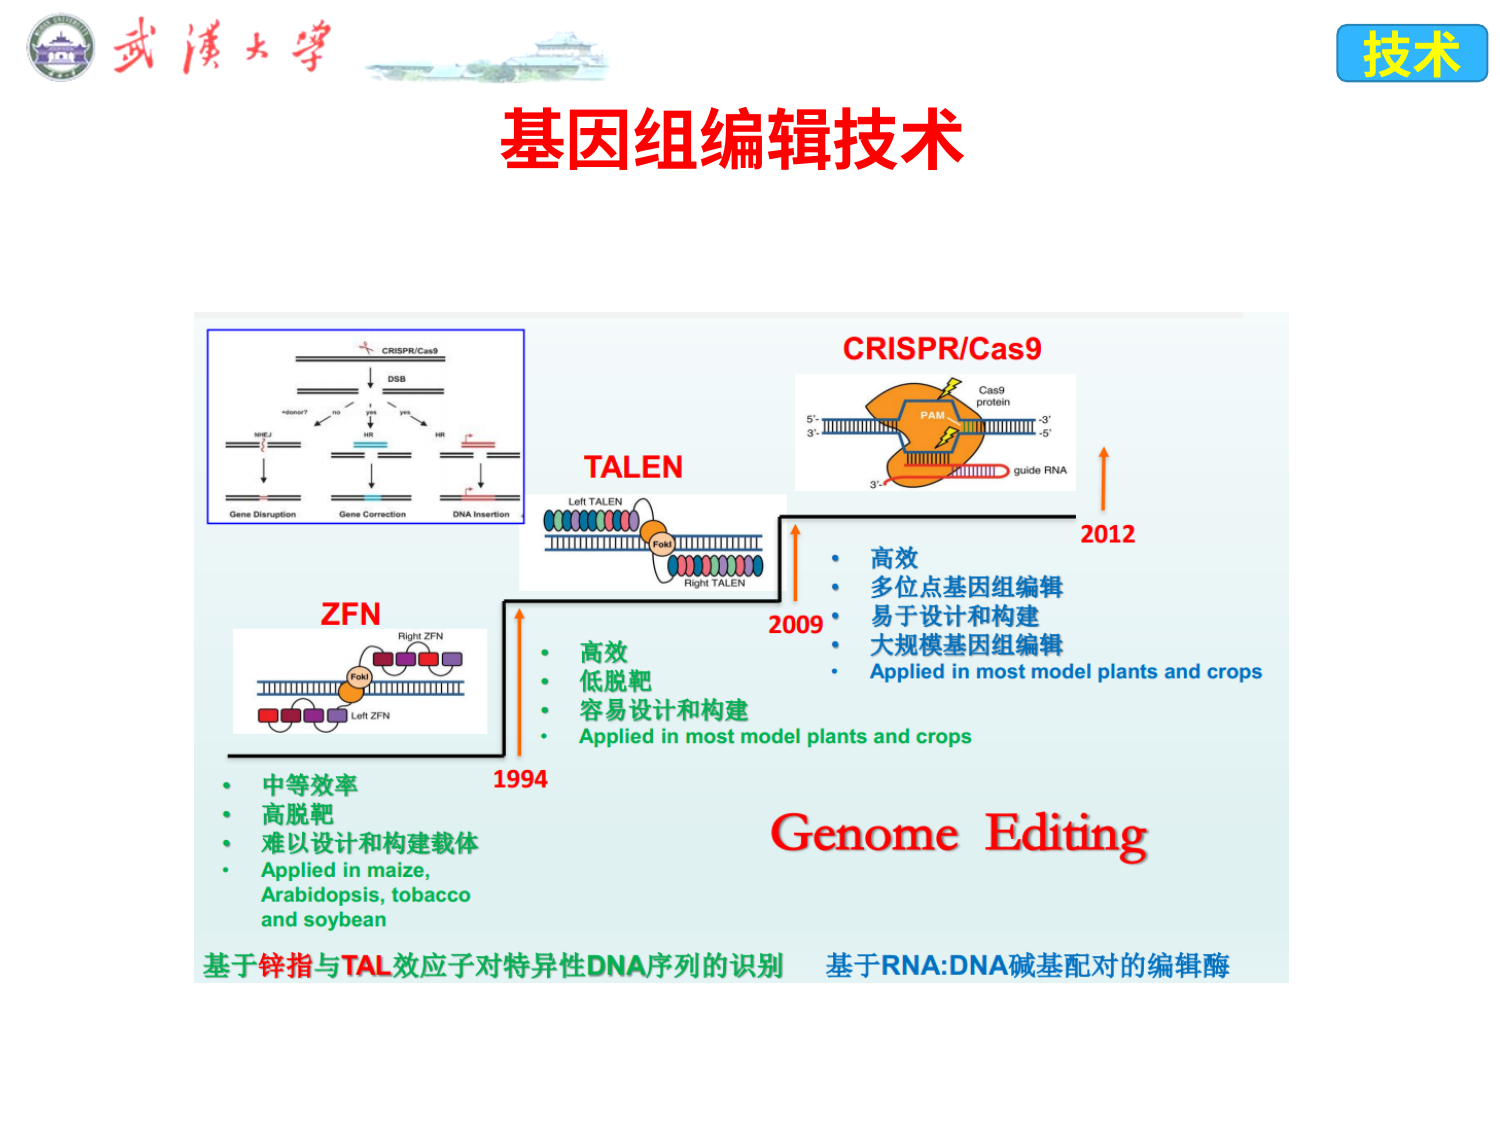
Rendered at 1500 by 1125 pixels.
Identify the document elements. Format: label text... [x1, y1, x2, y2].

text_box [24, 10, 625, 88]
text_box 技术 [1336, 23, 1489, 83]
title 基因组编辑技术 [57, 84, 1408, 273]
picture [194, 312, 1289, 983]
